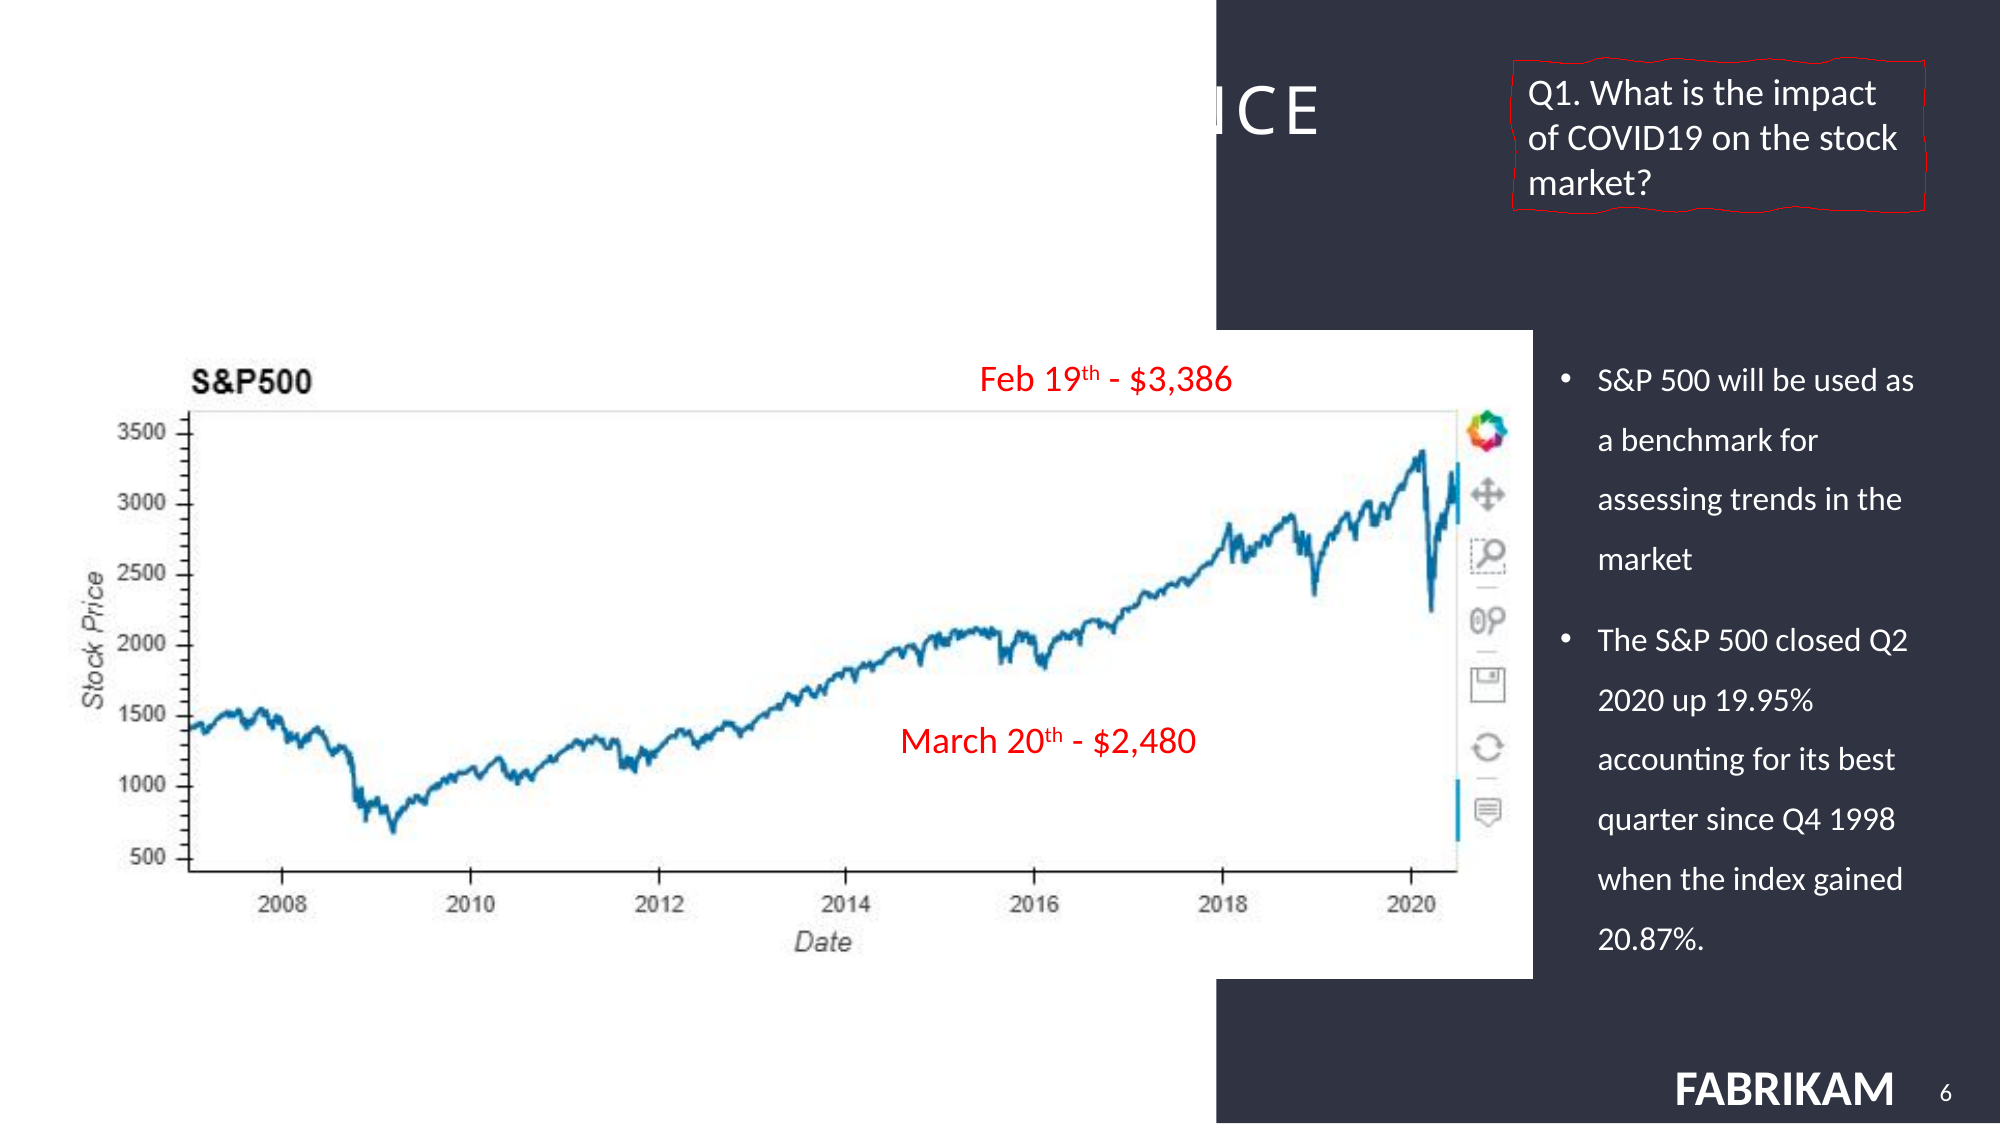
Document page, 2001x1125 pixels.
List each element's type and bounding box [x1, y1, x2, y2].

chart [397, 3, 2000, 1125]
picture [62, 330, 1533, 979]
